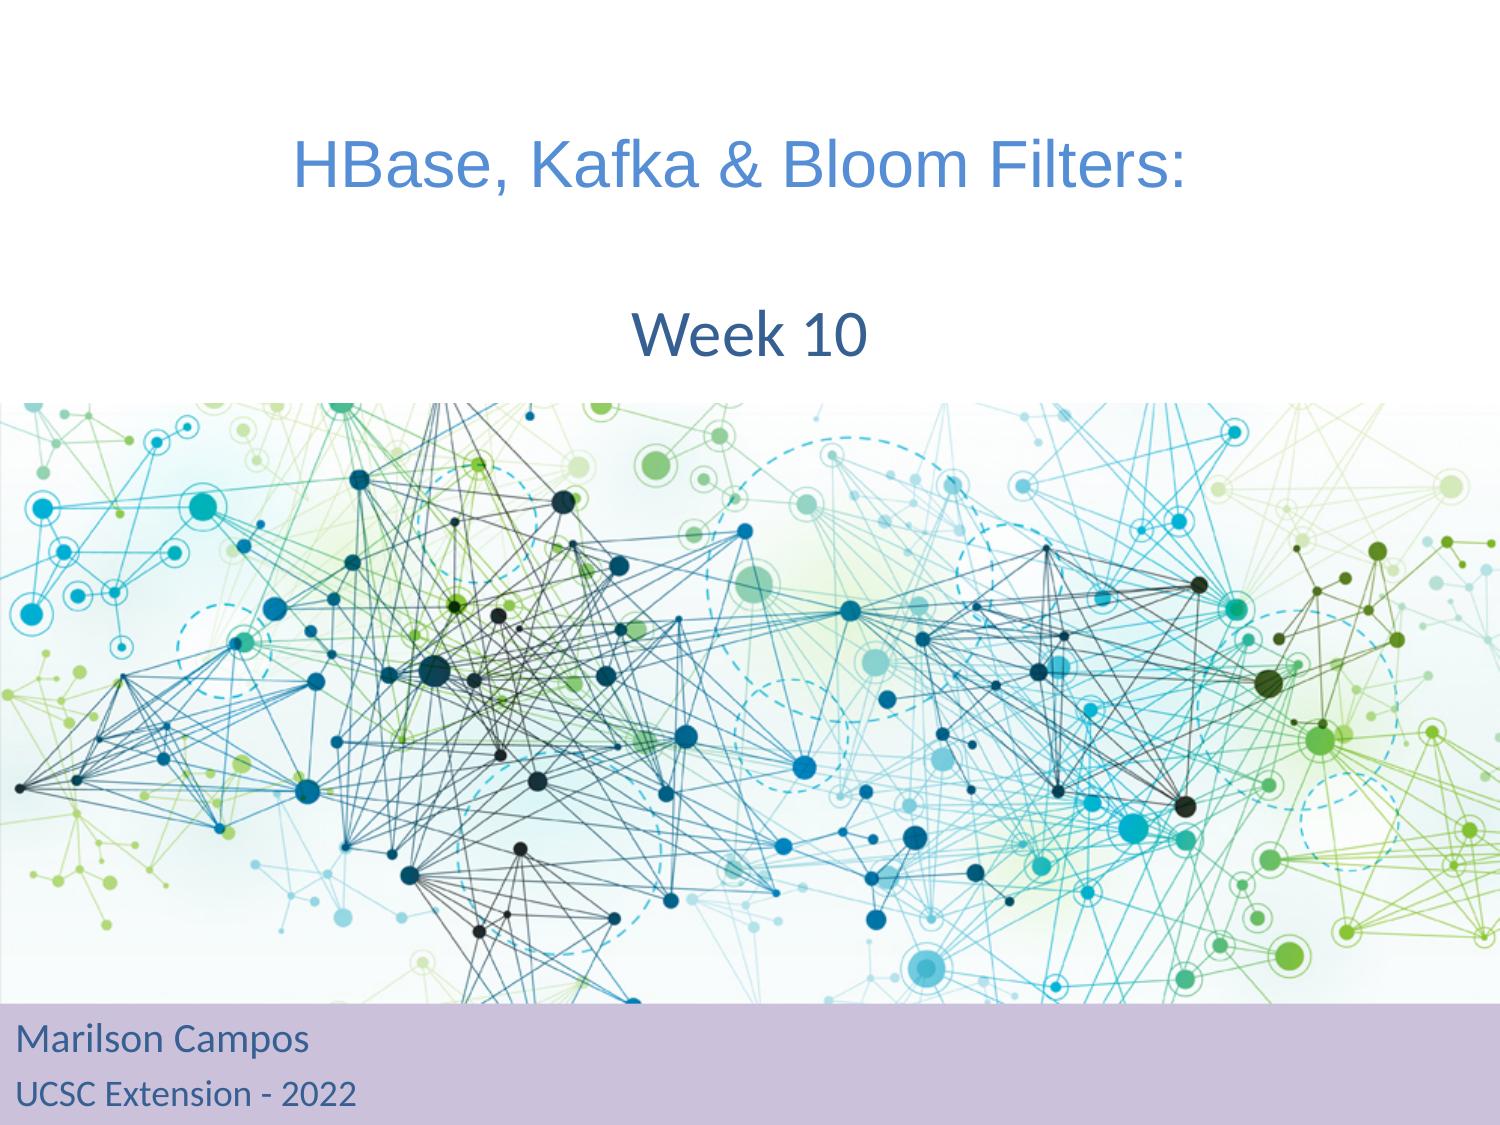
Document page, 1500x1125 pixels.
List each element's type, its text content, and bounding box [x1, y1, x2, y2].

text_box Marilson Campos UCSC Extension - 2022 [0, 1011, 1500, 1125]
picture [0, 403, 1500, 1004]
title HBase, Kafka & Bloom Filters: [112, 52, 1388, 269]
subtitle Week 10 [225, 282, 1275, 401]
